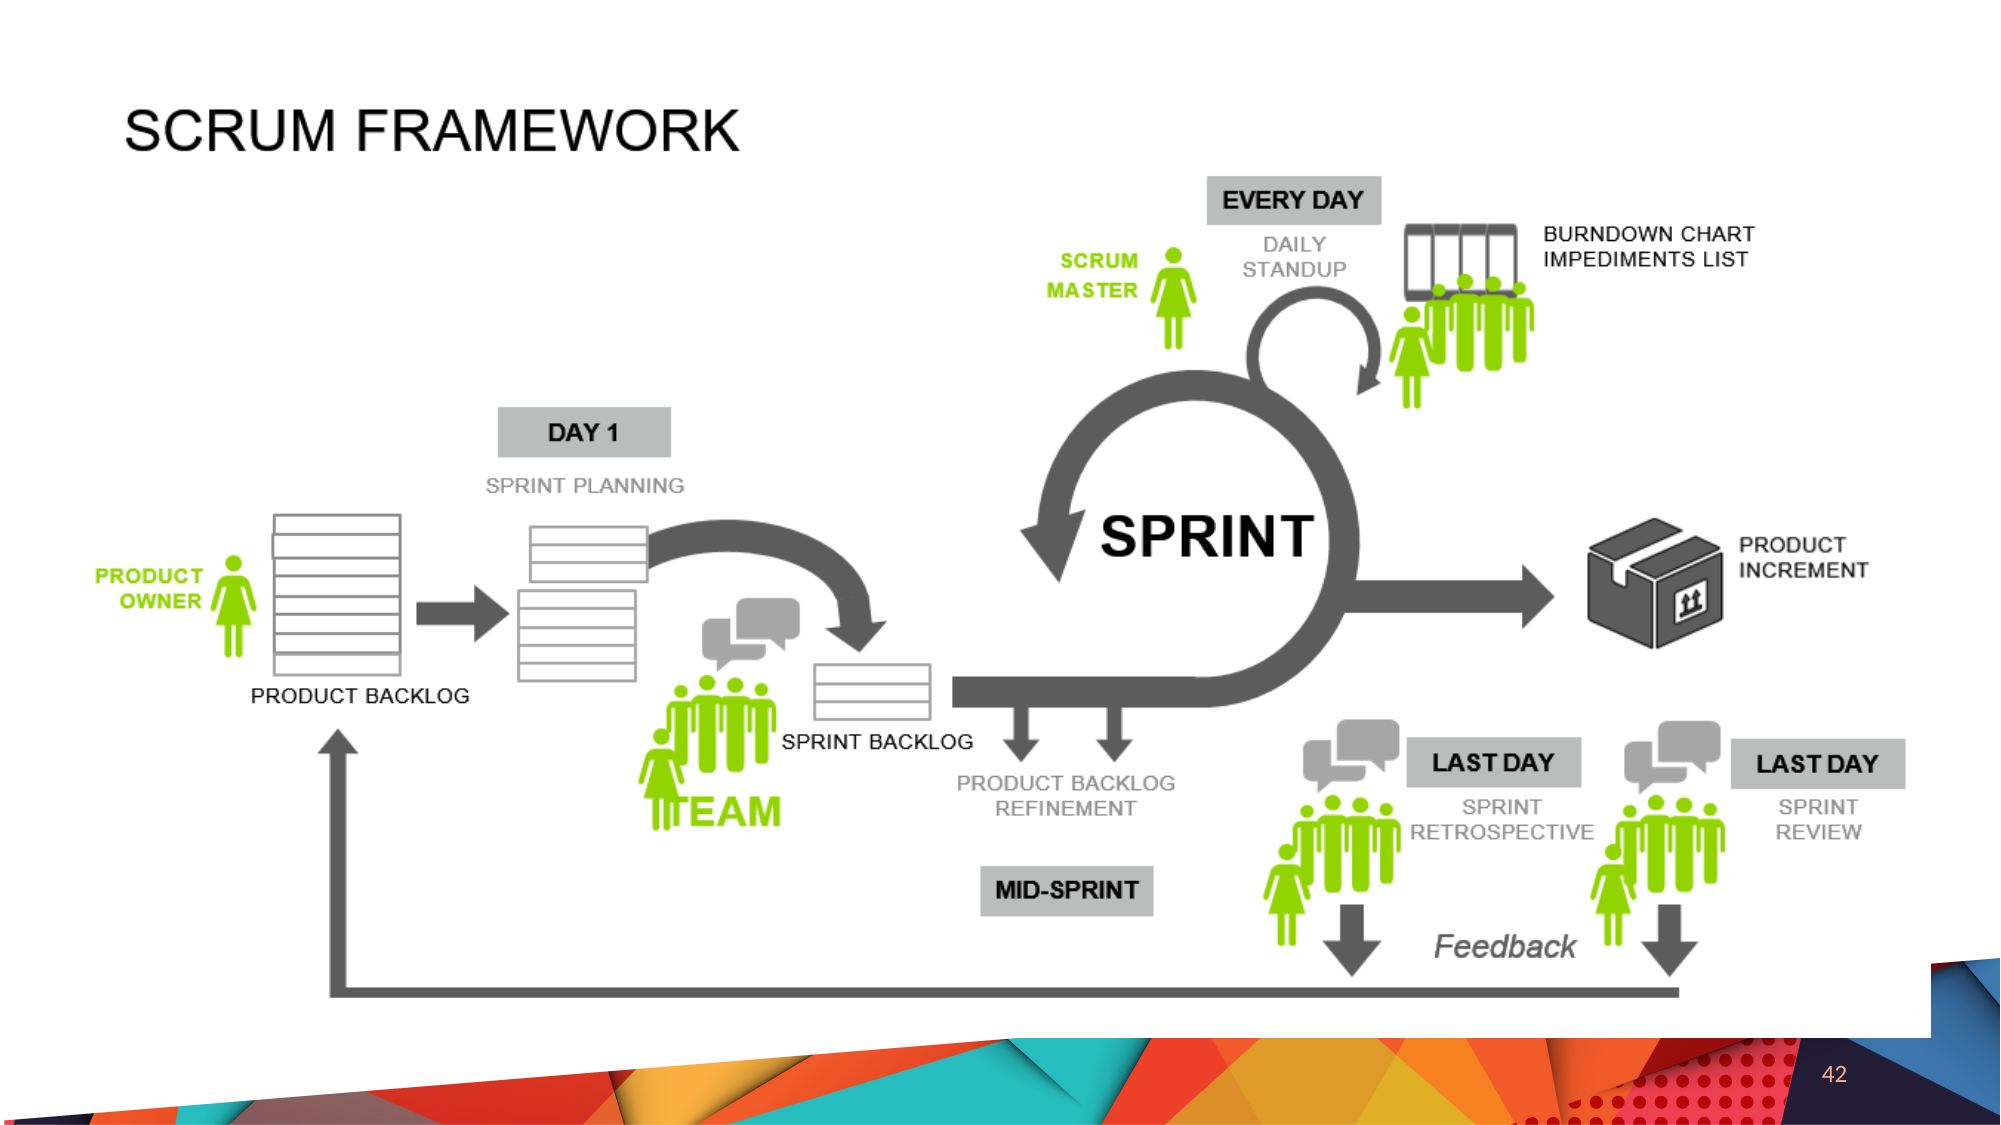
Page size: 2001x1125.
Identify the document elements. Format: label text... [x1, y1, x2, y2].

picture [0, 0, 2001, 1125]
slide_number 42 [1412, 1042, 1863, 1103]
